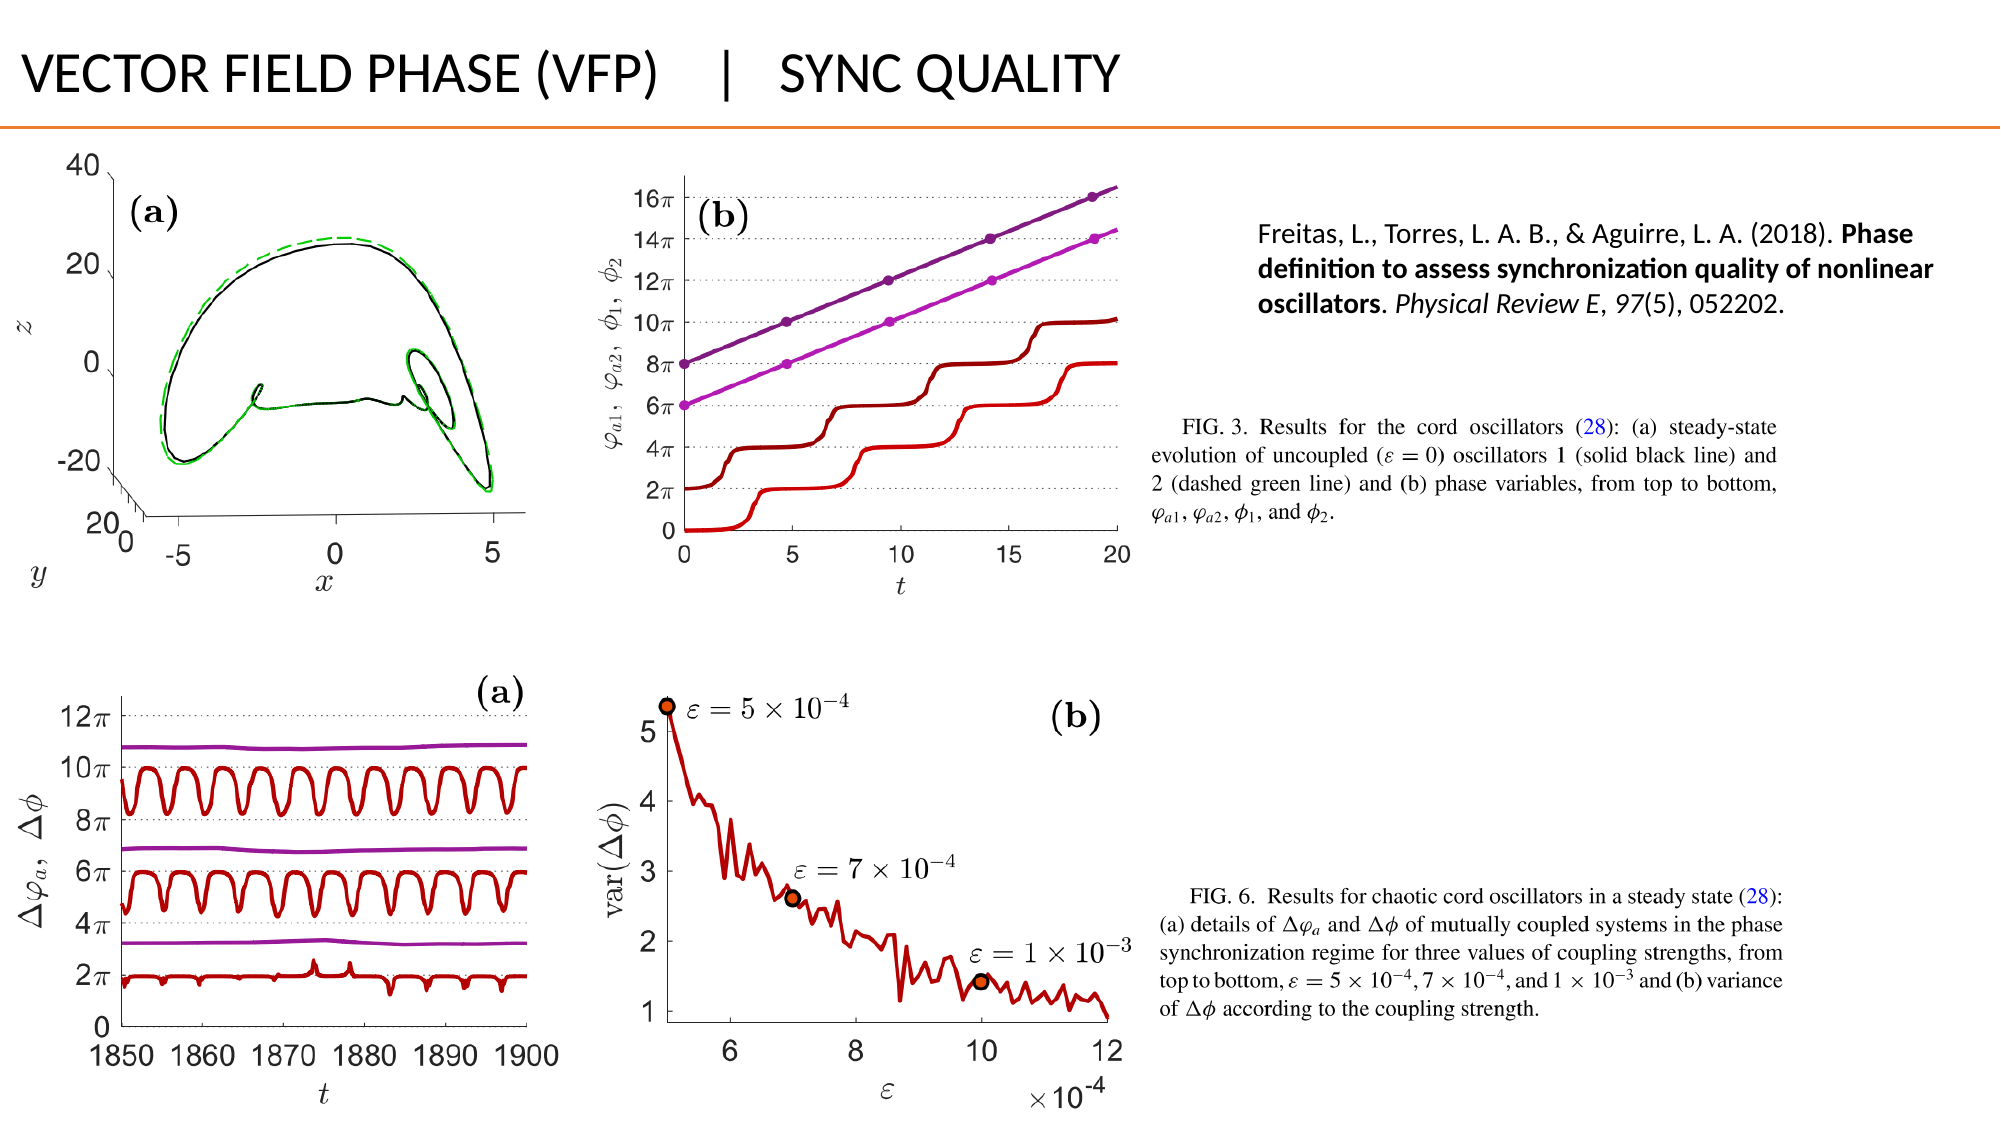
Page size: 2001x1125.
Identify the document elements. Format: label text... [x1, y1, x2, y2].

picture [0, 675, 1144, 1125]
picture [1154, 886, 1792, 1024]
text_box Freitas, L., Torres, L. A. B., & Aguirre, L. A. (2018). Phase definition to assess synchronization quality of nonlinear oscillators. Physical Review E, 97(5), 052202. [1243, 206, 2000, 327]
picture [8, 141, 1781, 603]
text_box VECTOR FIELD PHASE (VFP) | SYNC QUALITY [6, 27, 1151, 112]
